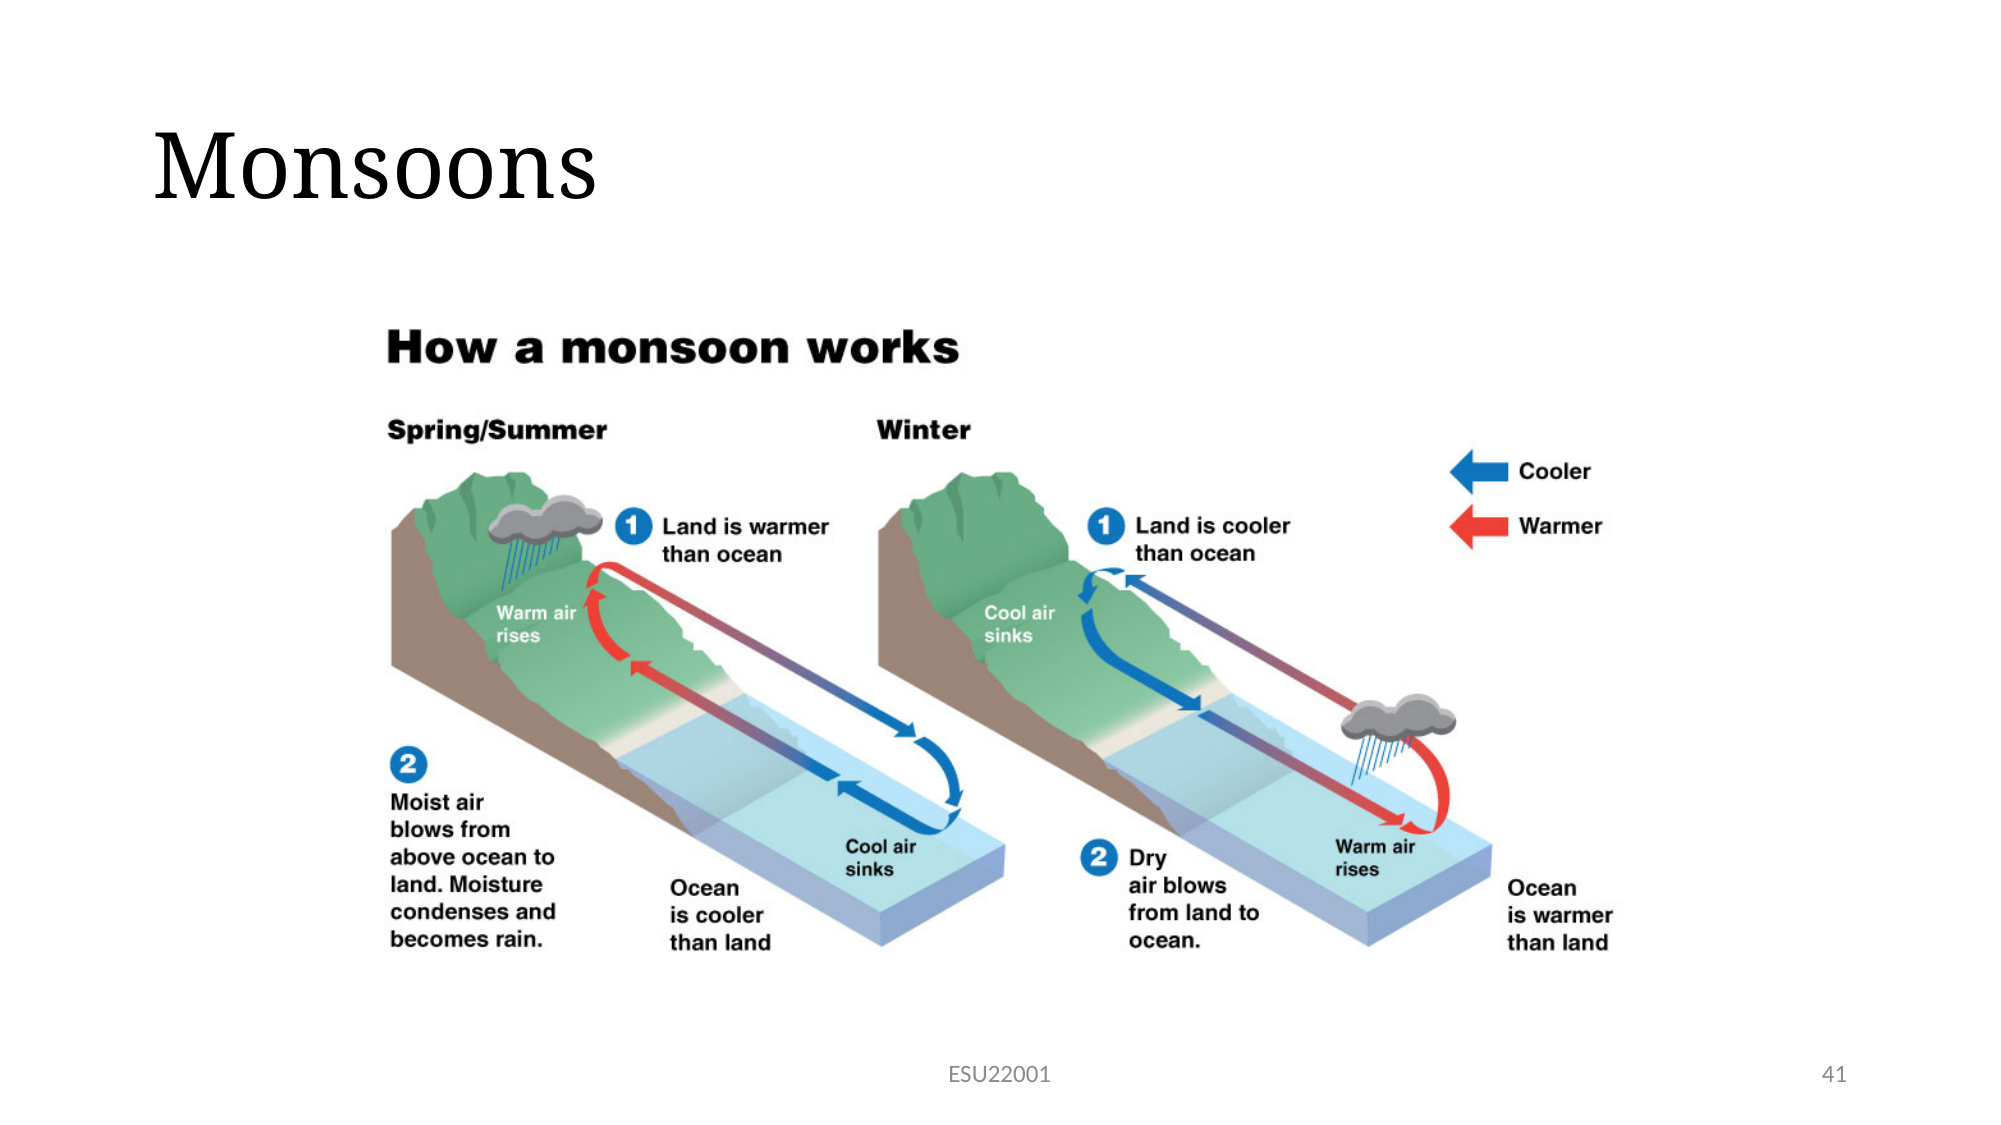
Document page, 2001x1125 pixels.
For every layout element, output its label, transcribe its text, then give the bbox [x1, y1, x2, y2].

title Monsoons [137, 59, 1863, 278]
footer ESU22001 [662, 1042, 1338, 1103]
slide_number 41 [1412, 1042, 1863, 1103]
picture [333, 277, 1667, 997]
